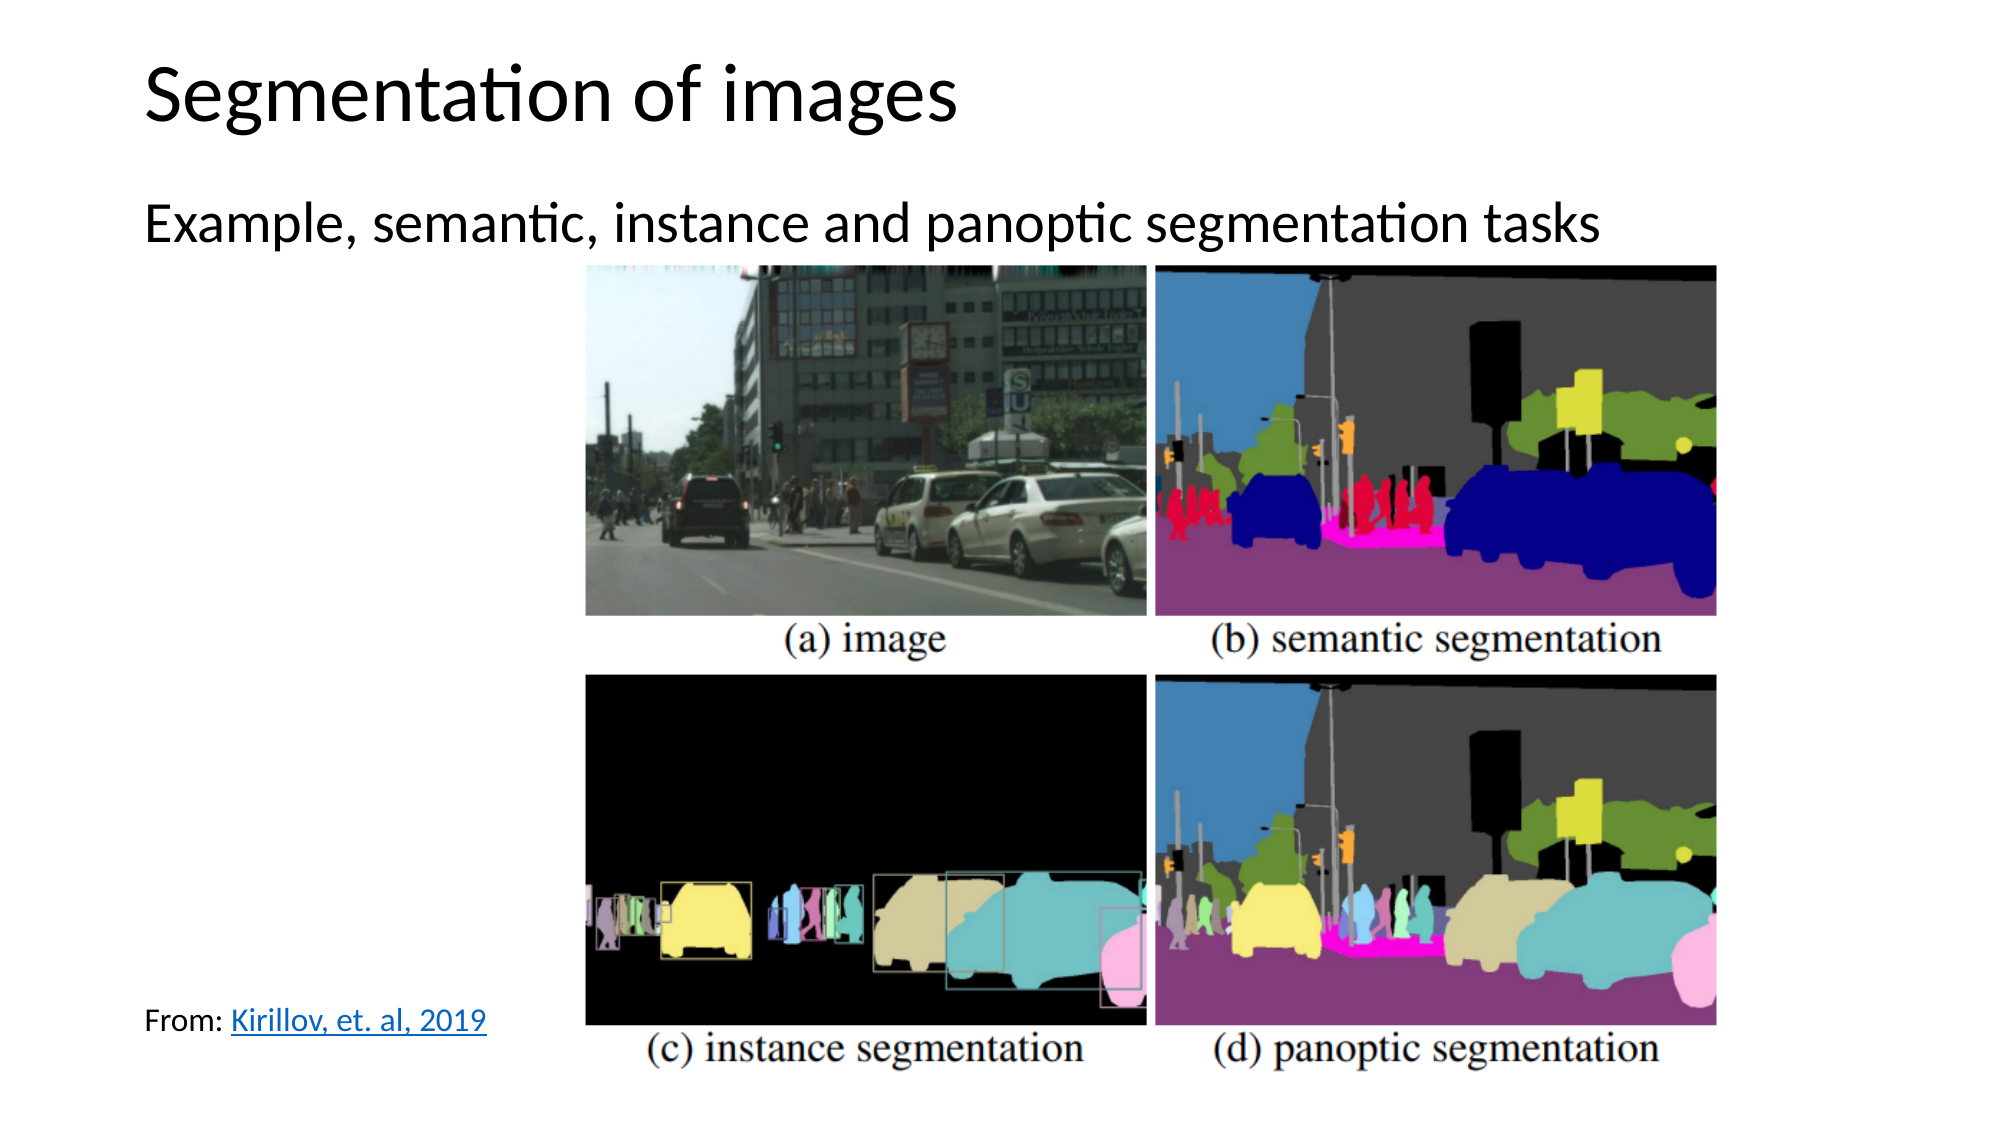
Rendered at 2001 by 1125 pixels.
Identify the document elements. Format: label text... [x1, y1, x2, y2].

list Example, semantic, instance and panoptic segmentation tasks From: Kirillov, et. al, 2019 [129, 184, 1855, 1102]
picture [570, 254, 1721, 1080]
title Segmentation of images [129, 22, 1855, 166]
